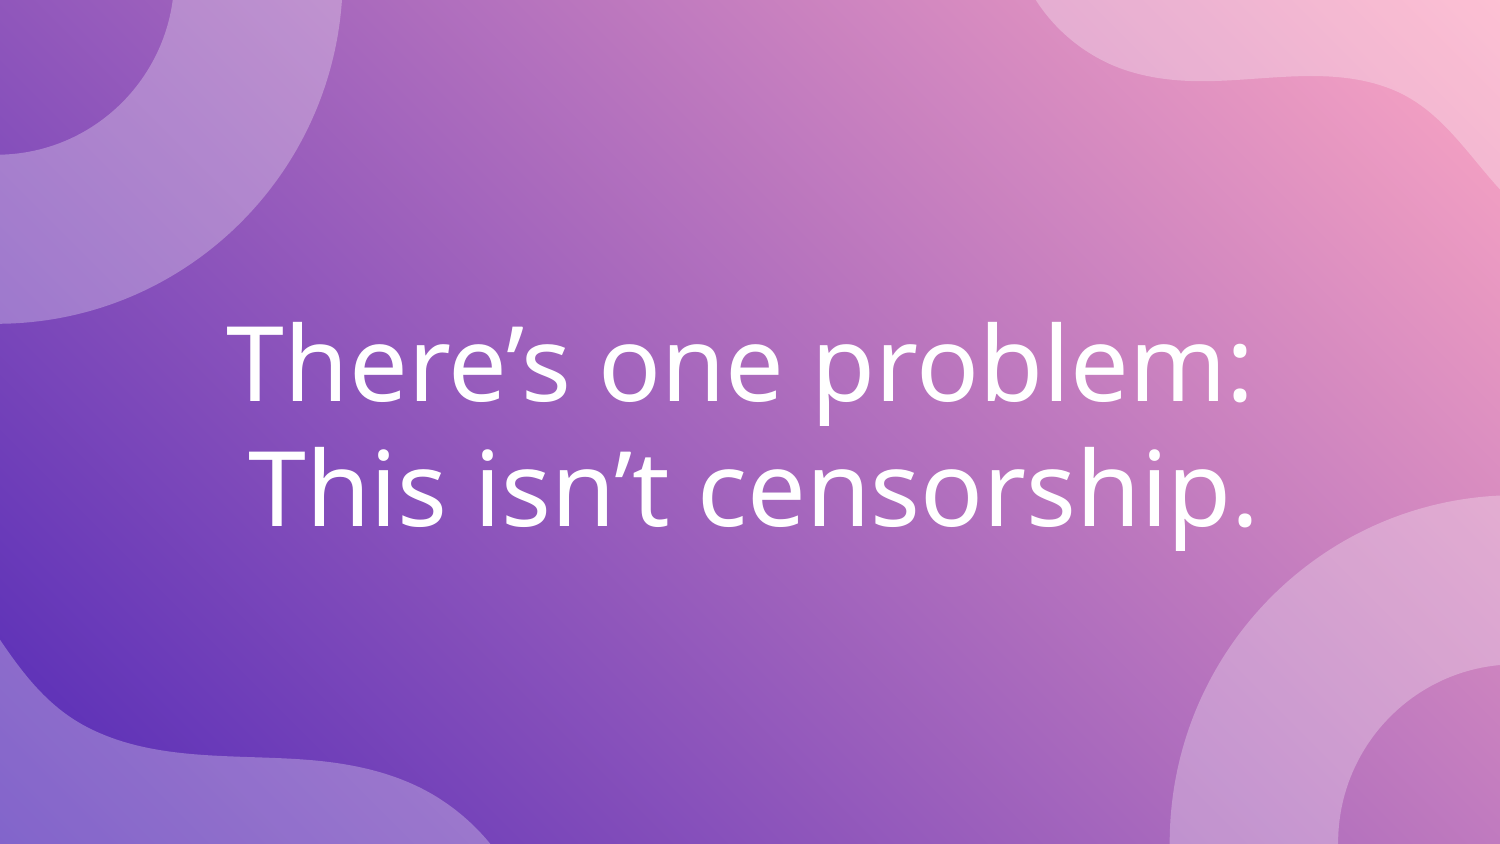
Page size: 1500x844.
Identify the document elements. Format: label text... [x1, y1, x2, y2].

title There’s one problem: This isn’t censorship. [148, 214, 1361, 630]
